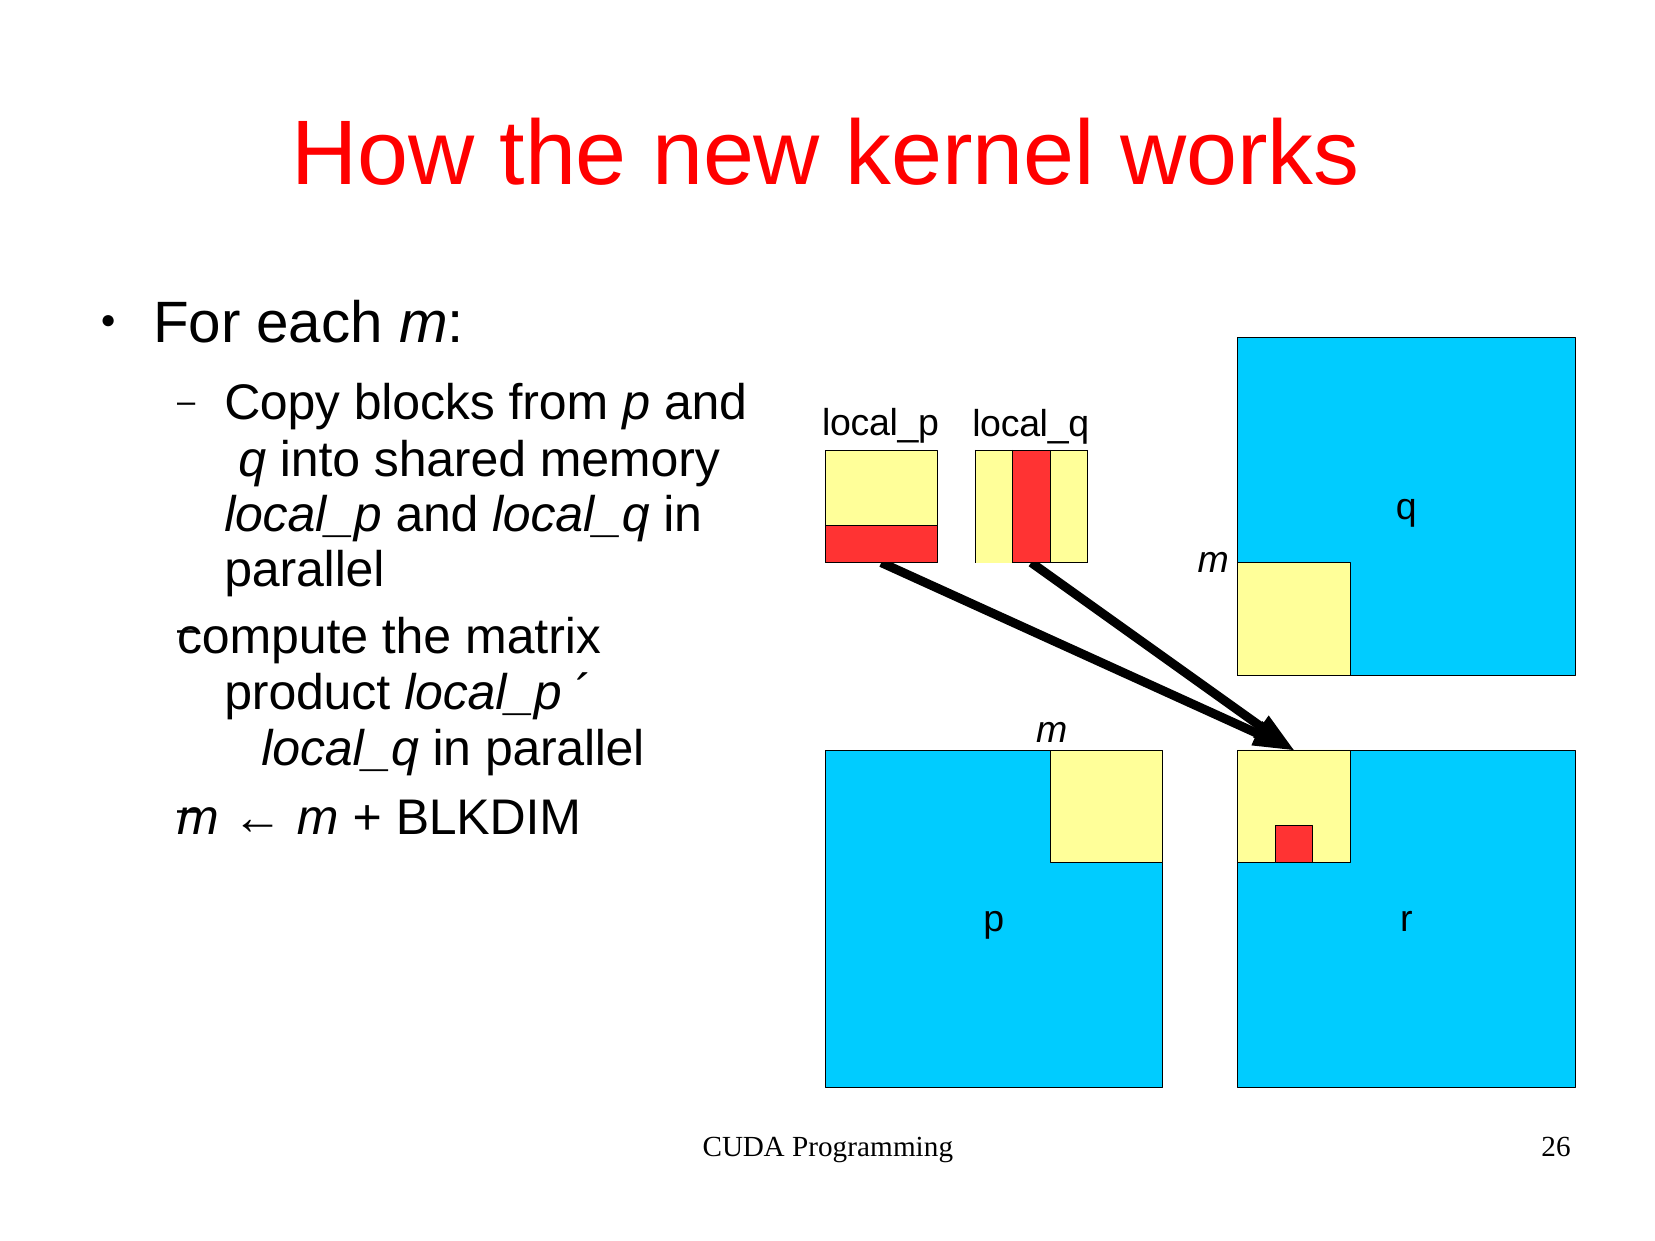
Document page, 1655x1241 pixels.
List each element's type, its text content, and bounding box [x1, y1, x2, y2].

text_box r [1400, 892, 1415, 940]
table_header [1051, 451, 1087, 562]
text_box [1050, 750, 1163, 863]
text_box [1237, 749, 1351, 863]
footer CUDA Programming [700, 1127, 955, 1241]
text_box [1253, 715, 1294, 751]
table_header [1013, 451, 1050, 562]
text_box ● [98, 300, 124, 335]
text_box [825, 450, 938, 525]
text_box – Copy blocks from p and q into shared memory local_p and local_q in parallel compute the matrix product local_p ´ local_q in parallel m ← m + BLKDIM [174, 363, 752, 845]
table_header [976, 451, 1012, 563]
text_box [825, 750, 1163, 1088]
text_box m [1033, 702, 1070, 750]
text_box [825, 525, 938, 563]
text_box For each m: [151, 282, 468, 355]
text_box [1251, 739, 1290, 750]
text_box q [1395, 479, 1419, 527]
title How the new kernel works [289, 90, 1363, 301]
text_box local_p [819, 396, 943, 444]
text_box [1275, 825, 1313, 863]
text_box [1237, 750, 1576, 1088]
text_box [1237, 337, 1576, 676]
text_box p [983, 892, 1007, 940]
text_box [1237, 562, 1351, 676]
text_box m [1195, 532, 1231, 580]
text_box local_q [970, 396, 1093, 444]
slide_number 26 [1523, 1127, 1575, 1241]
